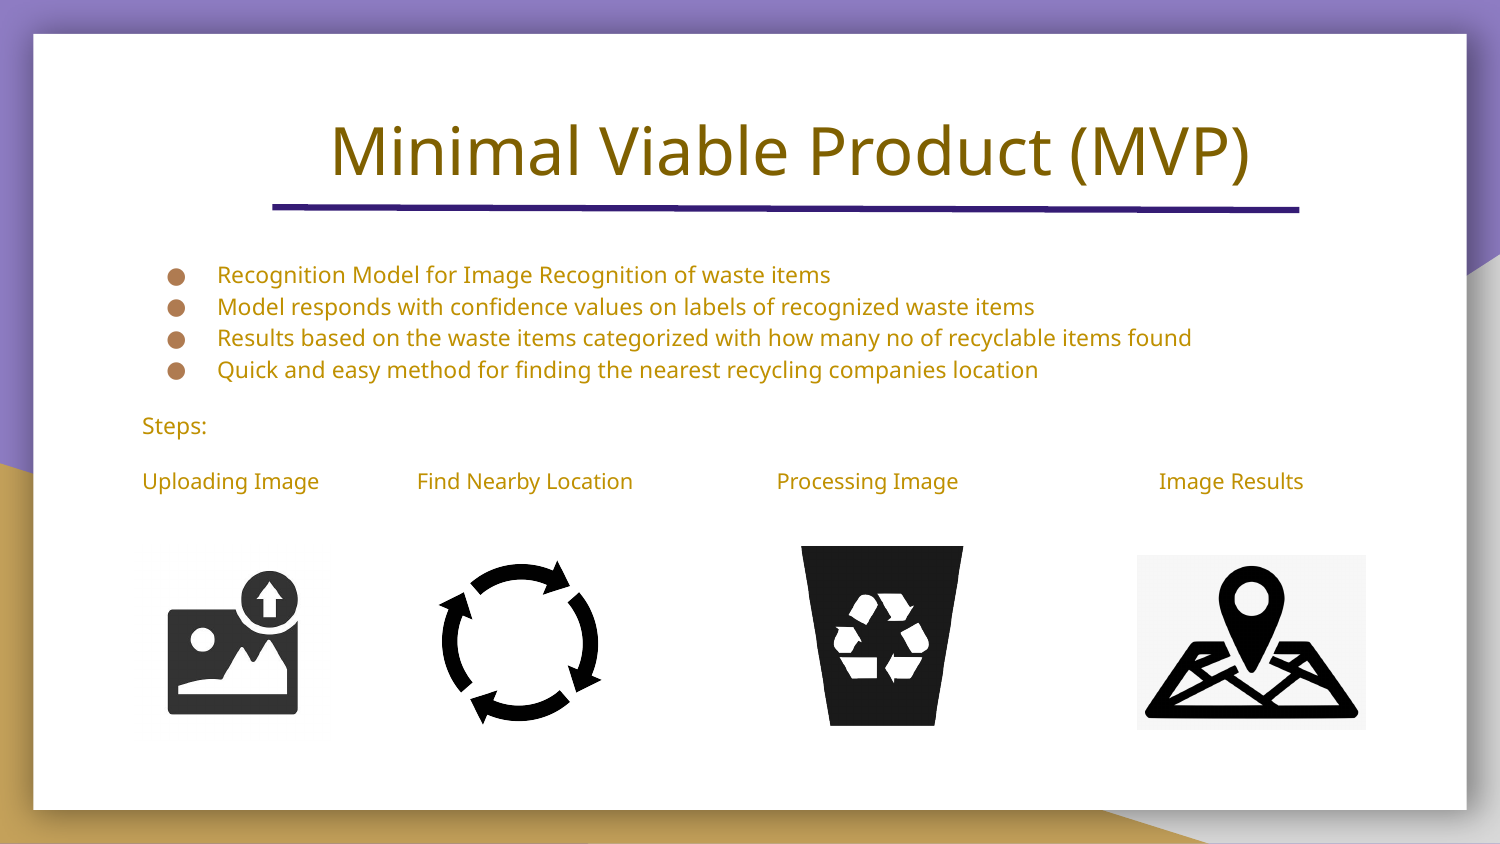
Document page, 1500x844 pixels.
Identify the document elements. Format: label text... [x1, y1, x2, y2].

picture [134, 544, 331, 741]
text_box Minimal Viable Product (MVP) [314, 0, 1373, 204]
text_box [272, 207, 1300, 211]
picture [437, 560, 602, 725]
picture [764, 509, 1004, 750]
title Recognition Model for Image Recognition of waste items Model responds with confidence values on labels of recognized waste items Results based on the waste items categorized with how many no of recyclable items found Quick and easy method for finding the nearest recycling companies location Steps: Uploading Image Find Nearby Location Processing Image Image Results [127, 241, 1359, 399]
picture [1137, 555, 1366, 730]
